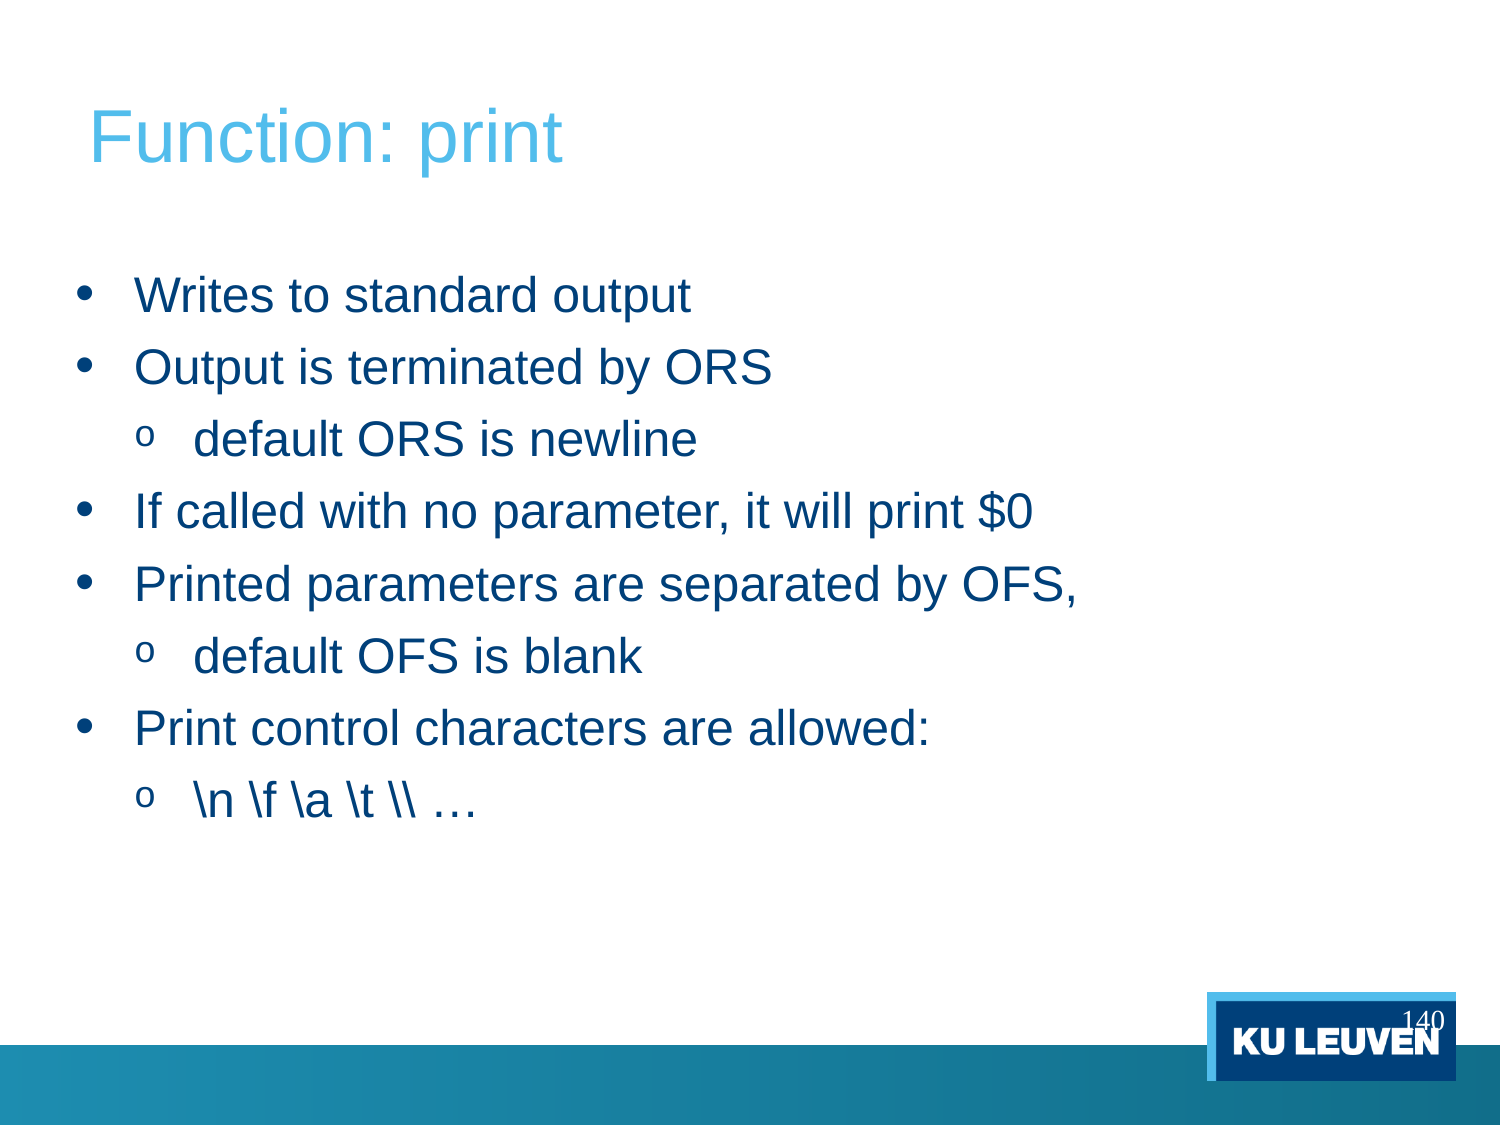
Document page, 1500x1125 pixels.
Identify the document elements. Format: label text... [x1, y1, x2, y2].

list Writes to standard output Output is terminated by ORS default ORS is newline If called with no parameter, it will print $0 Printed parameters are separated by OFS, default OFS is blank Print control characters are allowed: \n \f \a \t \\ … [75, 262, 1300, 1062]
slide_number 140 [1346, 1000, 1500, 1049]
title Function: print [88, 29, 1456, 178]
picture [1207, 992, 1456, 1081]
